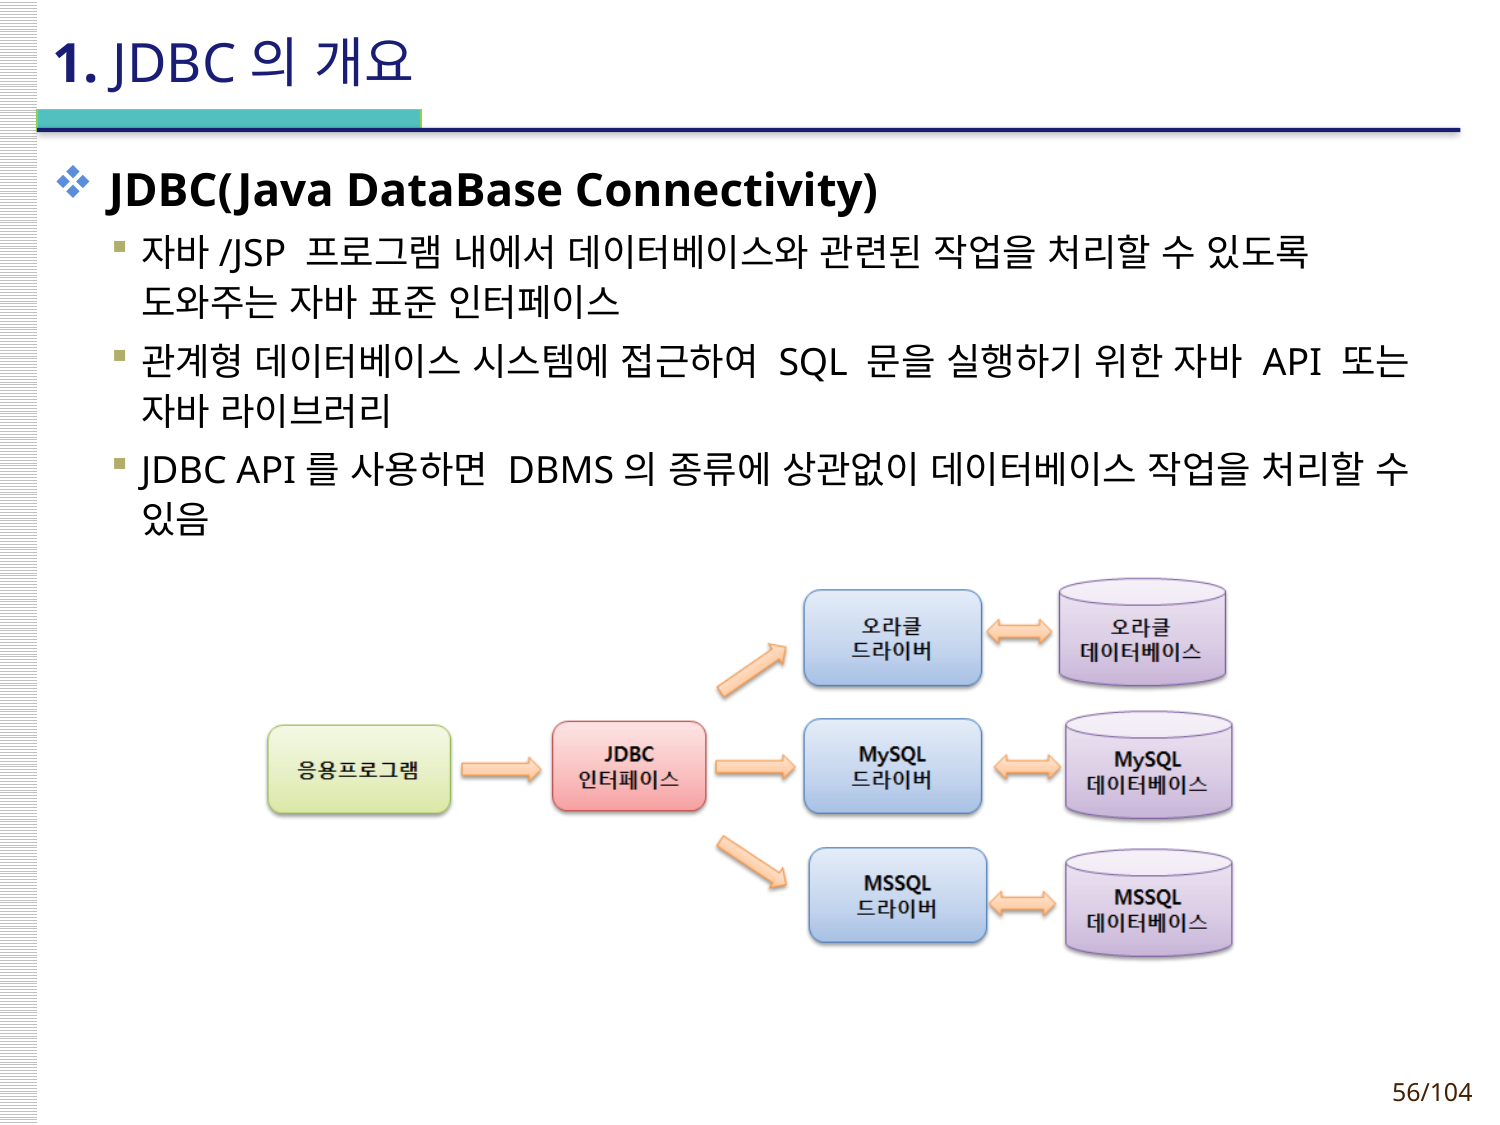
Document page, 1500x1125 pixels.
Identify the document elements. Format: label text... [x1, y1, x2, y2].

picture [261, 574, 1239, 966]
list JDBC(Java DataBase Connectivity) 자바/JSP 프로그램 내에서 데이터베이스와 관련된 작업을 처리할 수 있도록 도와주는 자바 표준 인터페이스 관계형 데이터베이스 시스템에 접근하여 SQL 문을 실행하기 위한 자바 API 또는 자바 라이브러리 JDBC API를 사용하면 DBMS의 종류에 상관없이 데이터베이스 작업을 처리할 수 있음 [37, 152, 1463, 1091]
title 1. JDBC의 개요 [37, 13, 1278, 109]
